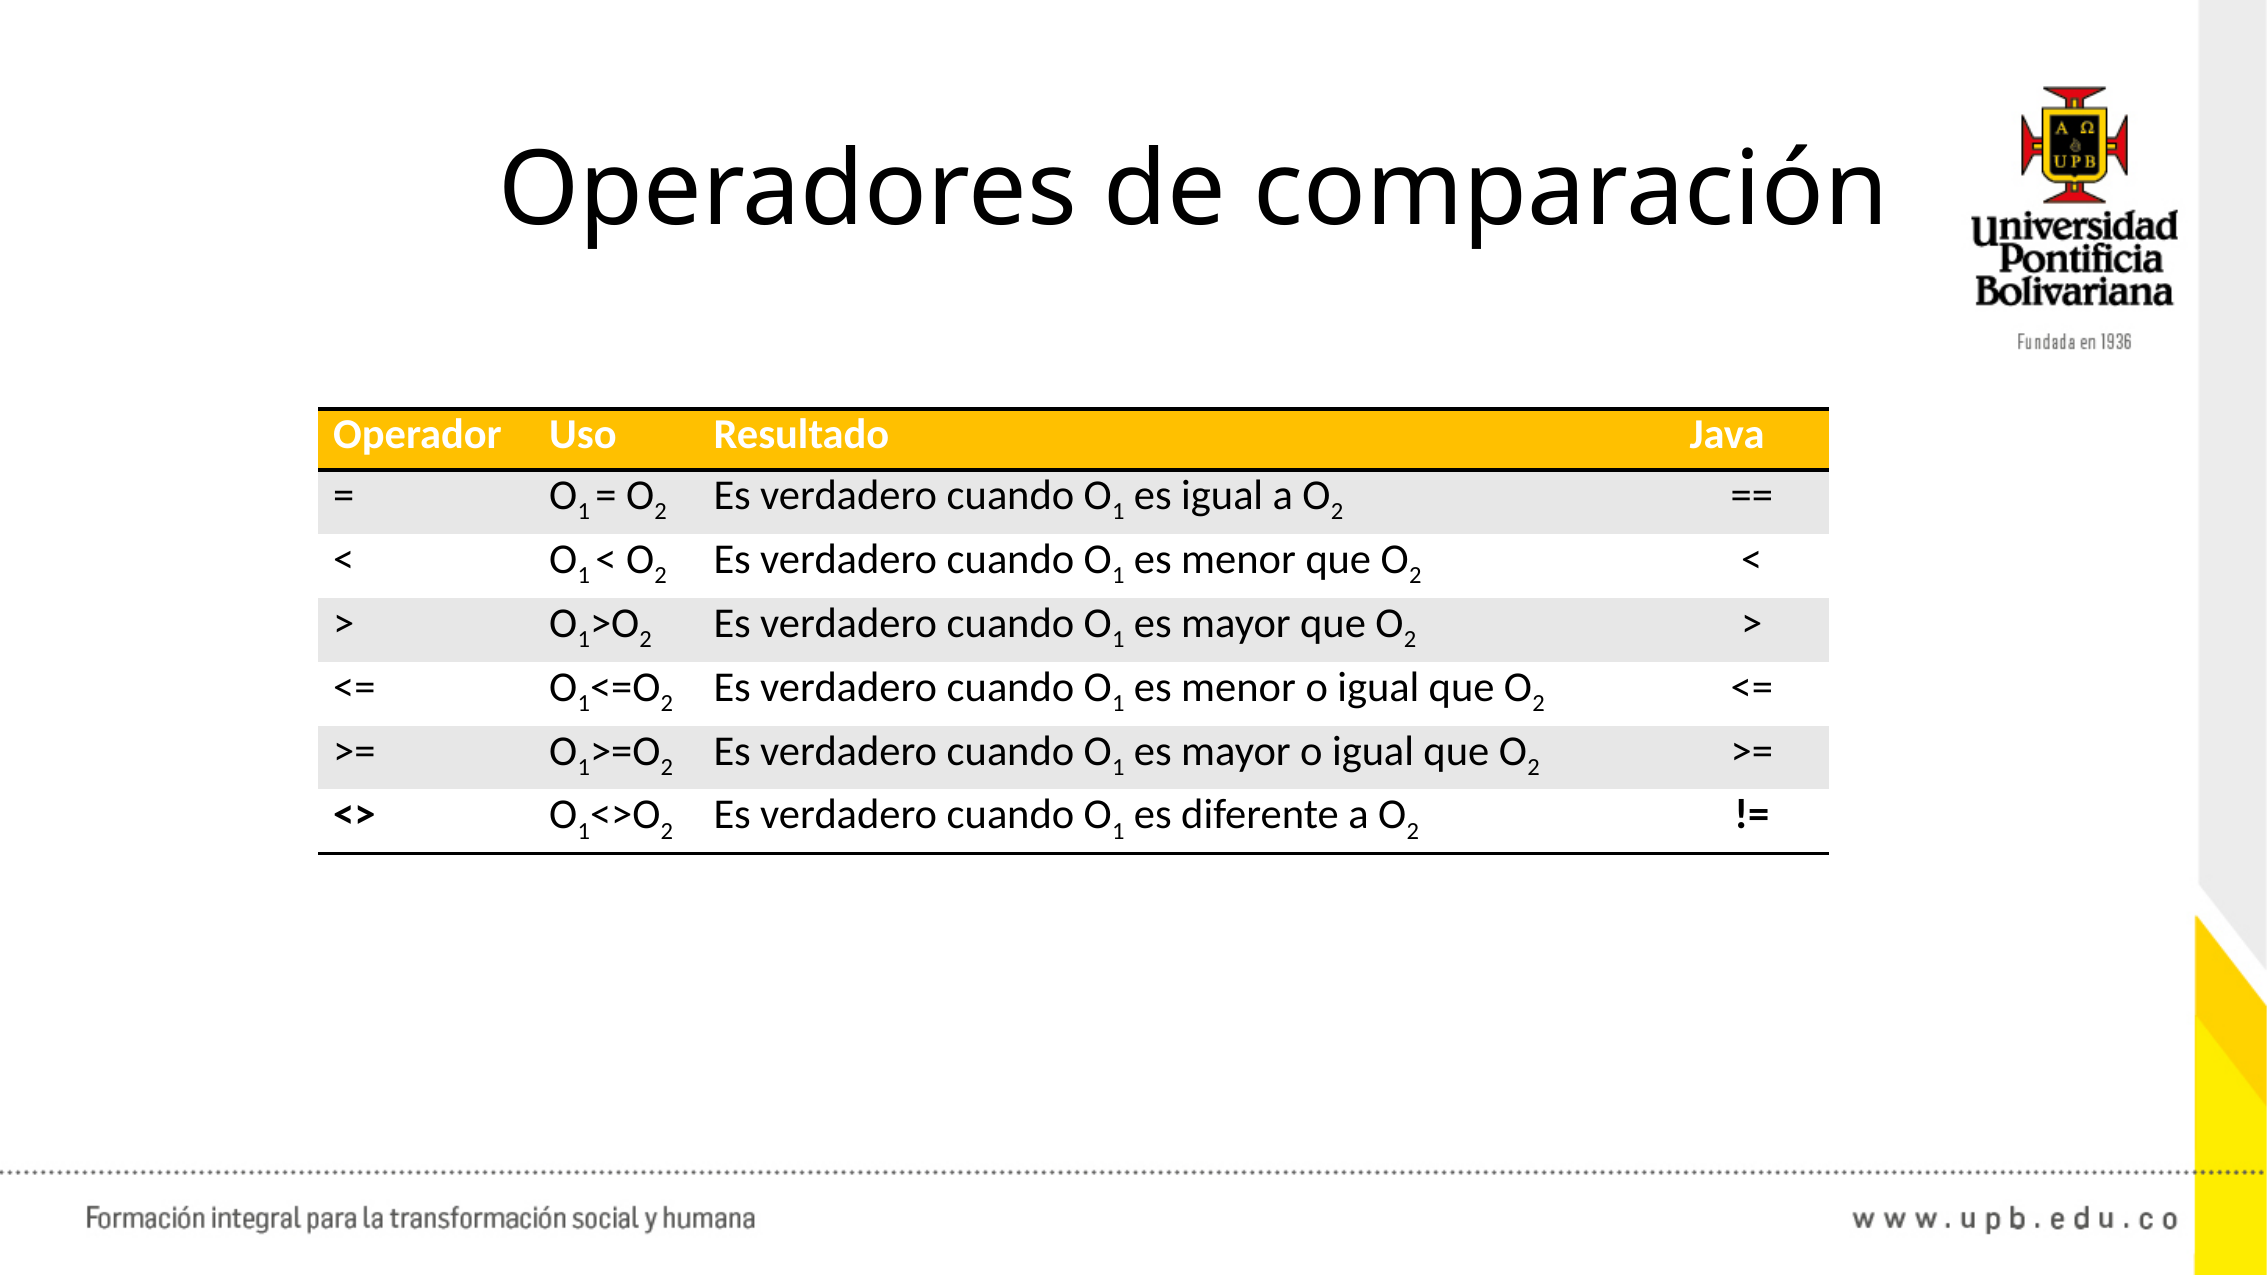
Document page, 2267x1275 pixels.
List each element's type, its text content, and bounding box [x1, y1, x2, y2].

table_cell O1>O2 [534, 598, 699, 662]
table_cell = [318, 472, 534, 534]
table_cell Es verdadero cuando O1 es igual a O2 [699, 472, 1675, 534]
table_cell <= [318, 662, 534, 726]
table_cell Es verdadero cuando O1 es menor que O2 [699, 534, 1675, 598]
table_cell Es verdadero cuando O1 es diferente a O2 [699, 789, 1675, 852]
table_header Java [1675, 411, 1829, 468]
table_cell >= [318, 726, 534, 789]
table_cell O1<>O2 [534, 789, 699, 852]
table_cell < [1675, 534, 1829, 598]
table_cell O1 = O2 [534, 472, 699, 534]
table_cell > [1675, 598, 1829, 662]
table_cell >= [1675, 726, 1829, 789]
picture [0, 0, 2267, 1275]
table_header Resultado [699, 411, 1675, 468]
table_cell < [318, 534, 534, 598]
table_cell O1<=O2 [534, 662, 699, 726]
table_cell O1>=O2 [534, 726, 699, 789]
table_cell <= [1675, 662, 1829, 726]
table_cell <> [318, 789, 534, 852]
table_cell Es verdadero cuando O1 es mayor o igual que O2 [699, 726, 1675, 789]
table_header Operador [318, 411, 534, 468]
table_cell Es verdadero cuando O1 es menor o igual que O2 [699, 662, 1675, 726]
table_cell Es verdadero cuando O1 es mayor que O2 [699, 598, 1675, 662]
title Operadores de comparación [155, 67, 1905, 315]
table_cell O1 < O2 [534, 534, 699, 598]
table_cell > [318, 598, 534, 662]
table_header Uso [534, 411, 699, 468]
table_cell != [1675, 789, 1829, 852]
table_cell == [1675, 472, 1829, 534]
